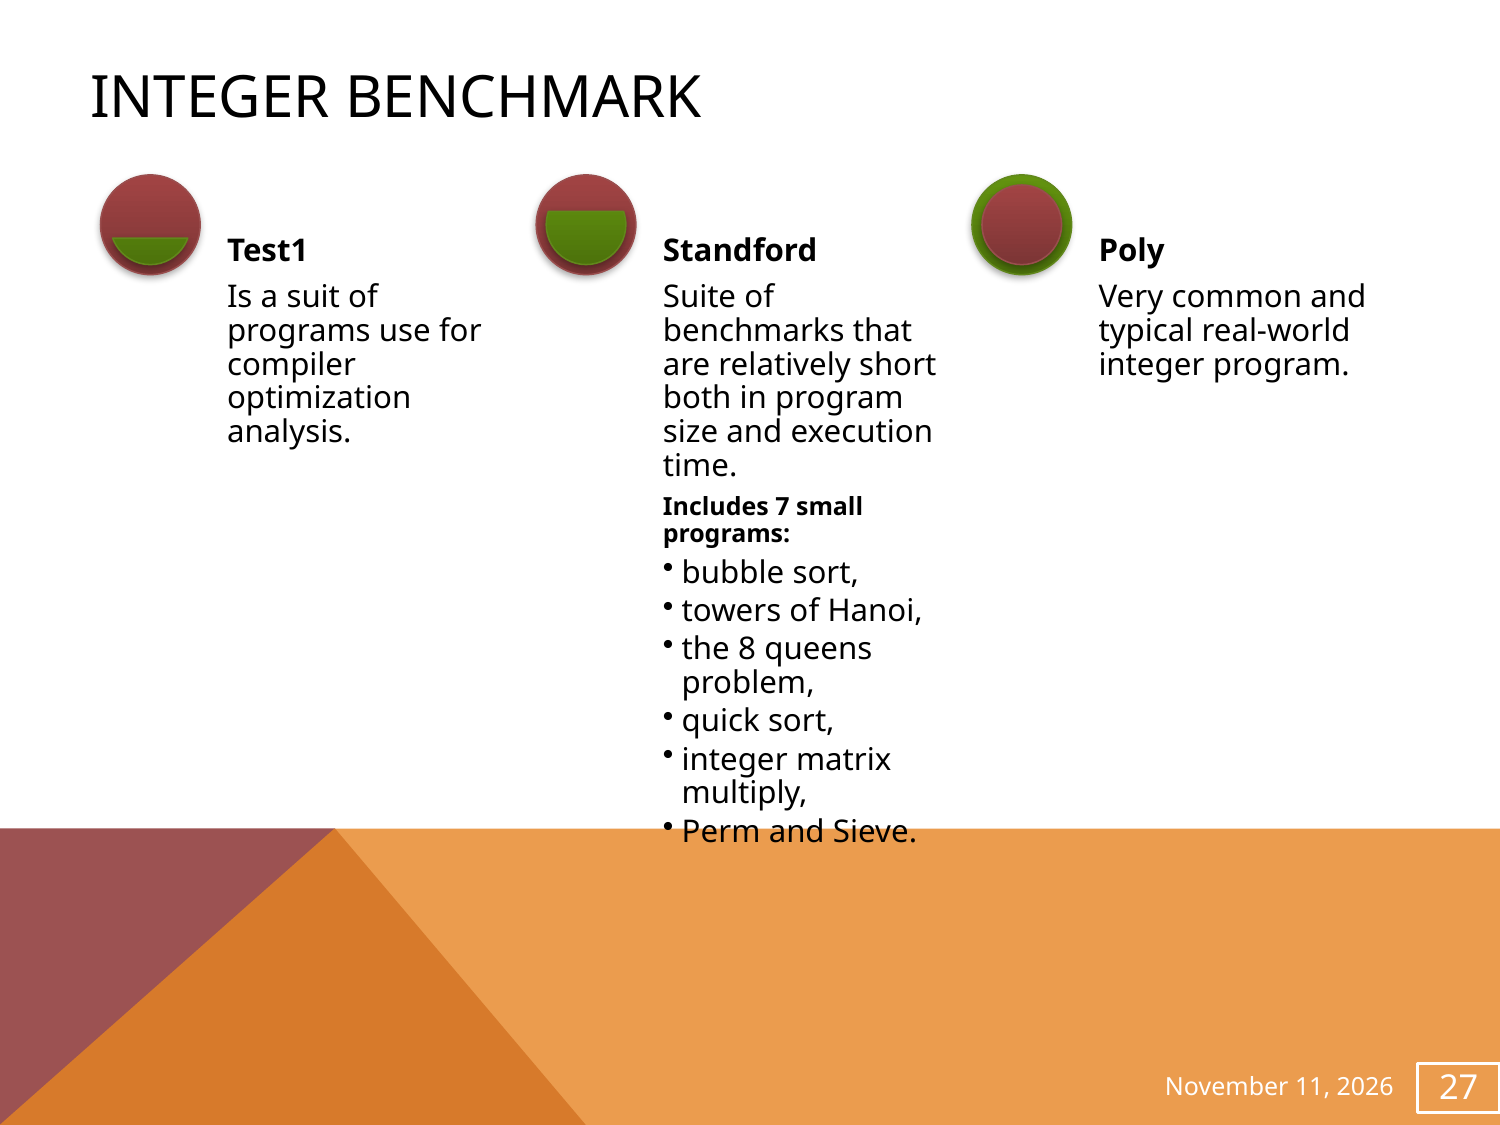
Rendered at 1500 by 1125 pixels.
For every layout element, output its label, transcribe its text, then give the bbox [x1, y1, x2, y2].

slide_number 27 [1416, 1062, 1500, 1114]
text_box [99, 174, 1388, 976]
title Integer Benchmark [75, 0, 1300, 188]
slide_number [1149, 1062, 1416, 1113]
